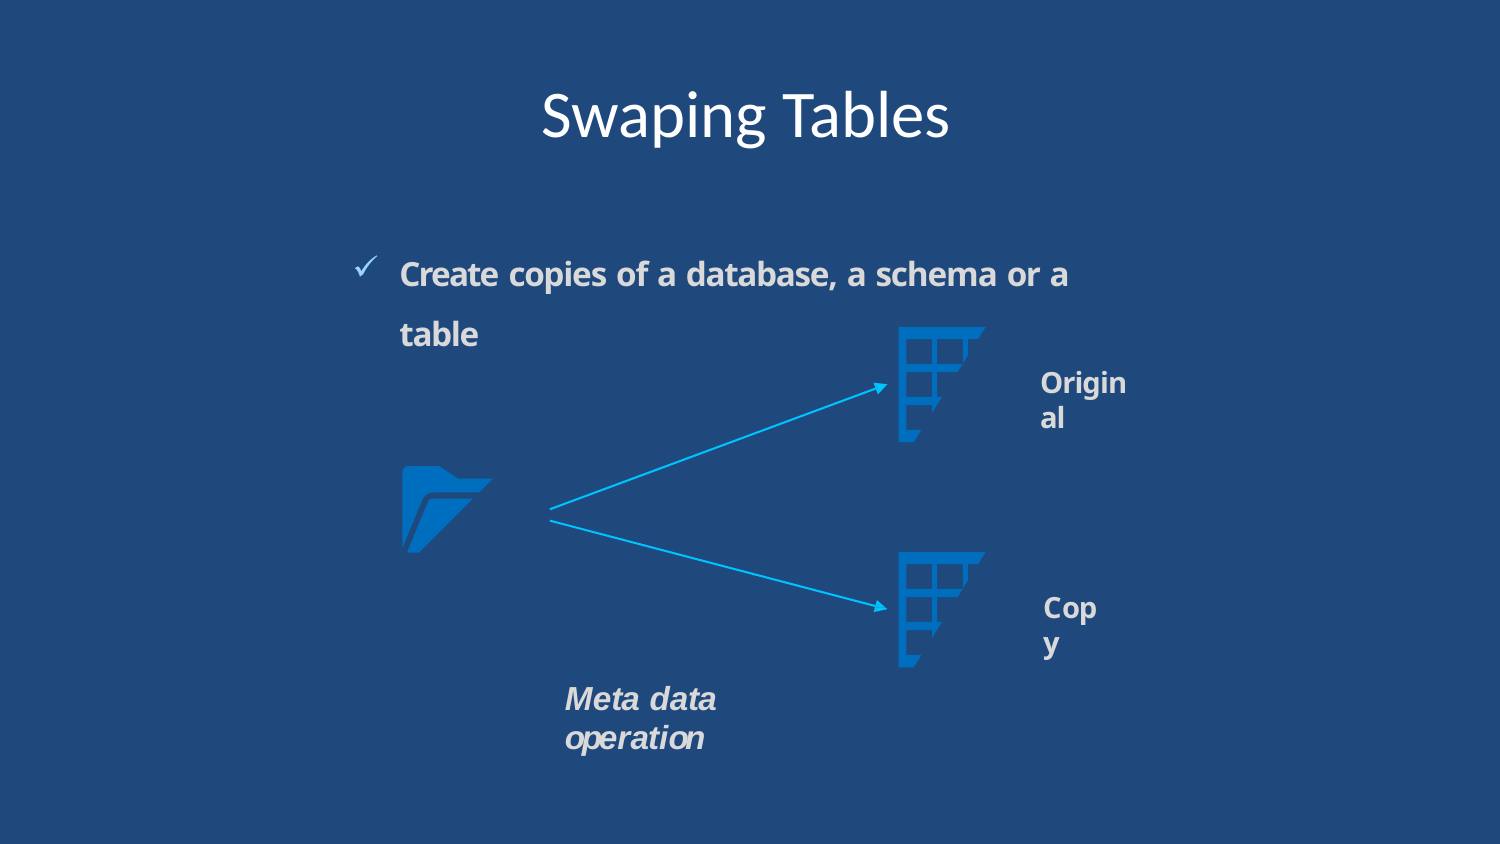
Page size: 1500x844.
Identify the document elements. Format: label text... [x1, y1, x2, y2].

title Swaping Tables [539, 68, 961, 212]
text_box Copy [1041, 587, 1108, 660]
text_box Meta data operation [563, 674, 848, 757]
text_box Create copies of a database, a schema or a table Original [350, 231, 1142, 434]
text_box [402, 466, 494, 548]
text_box [549, 519, 888, 613]
text_box [898, 434, 919, 443]
text_box [549, 434, 756, 511]
text_box [898, 551, 986, 668]
text_box [407, 498, 473, 553]
